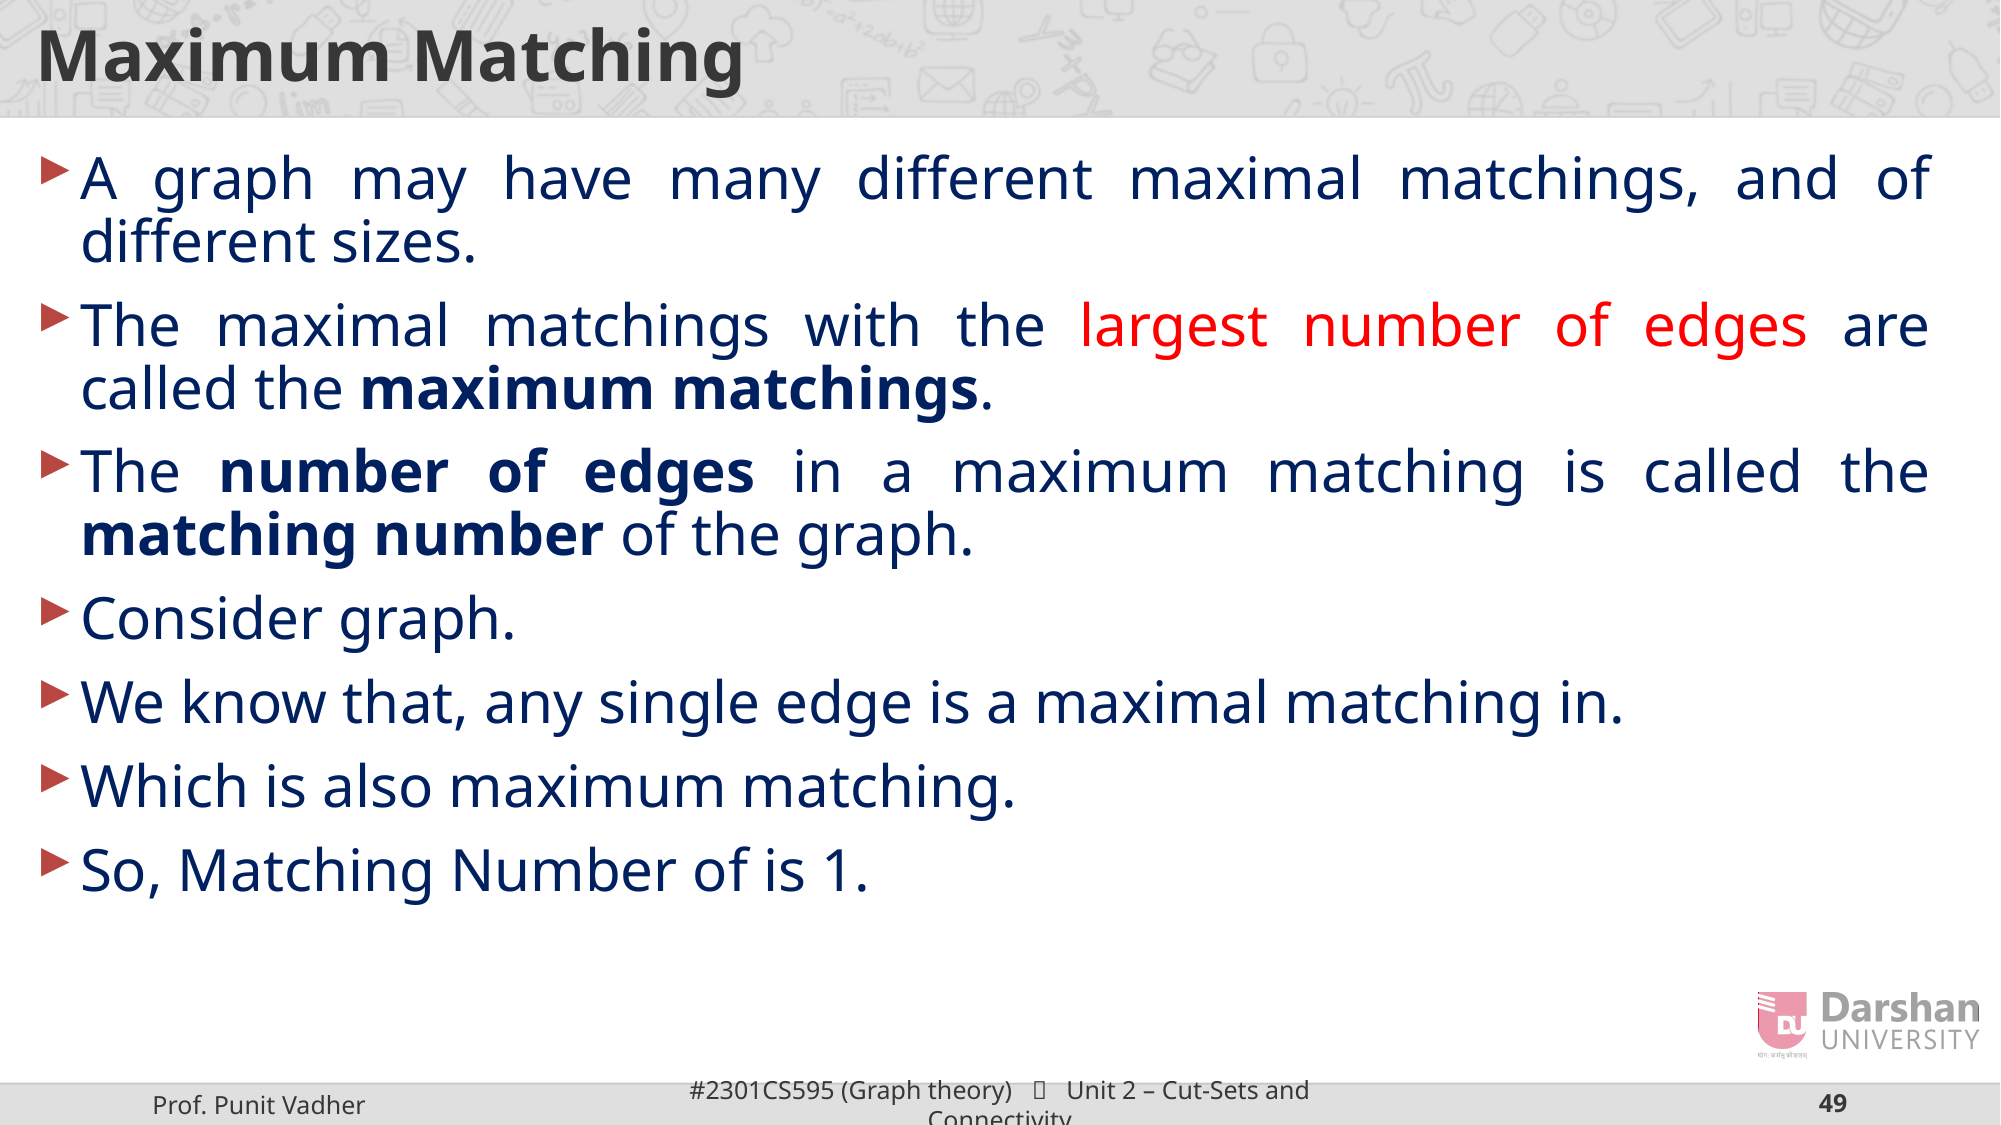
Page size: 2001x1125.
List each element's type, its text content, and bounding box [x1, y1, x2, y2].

title Maximum Matching [0, 0, 2000, 117]
text_box Give at least 2 dominating set for each of the following graphs [1758, 992, 1979, 1059]
